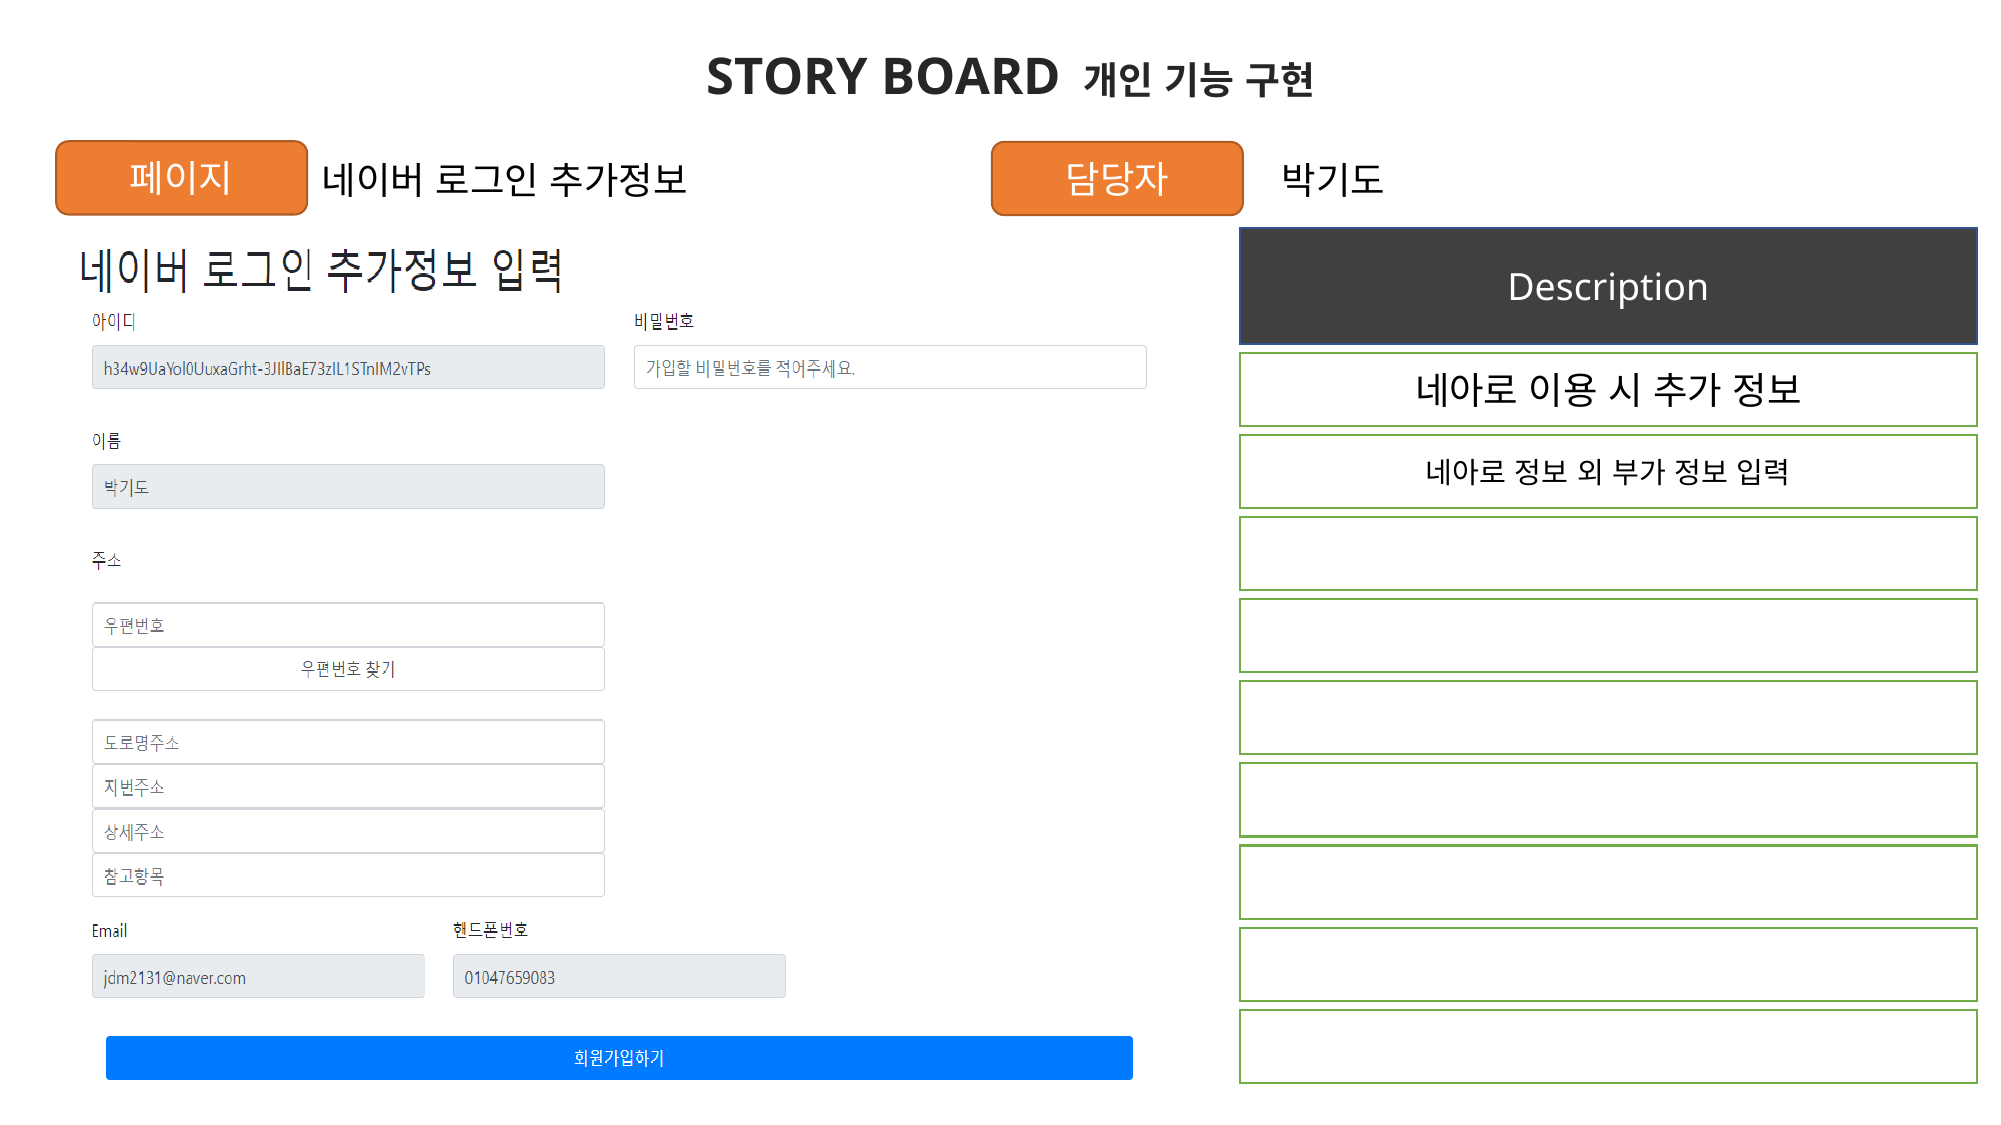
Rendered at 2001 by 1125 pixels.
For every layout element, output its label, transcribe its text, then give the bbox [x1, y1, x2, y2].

text_box 페이지 [55, 140, 308, 216]
text_box 박기도 [1266, 149, 1857, 209]
text_box [1239, 516, 1978, 591]
text_box 네이버 로그인 추가정보 [307, 149, 897, 209]
text_box 네아로 이용 시 추가 정보 [1239, 352, 1978, 427]
text_box STORY BOARD 개인 기능 구현 [56, 36, 1966, 112]
text_box 네아로 정보 외 부가 정보 입력 [1239, 434, 1978, 509]
picture [56, 227, 1163, 1104]
text_box [1239, 680, 1978, 755]
text_box [1239, 762, 1978, 838]
text_box 담당자 [990, 140, 1244, 217]
text_box [1239, 844, 1978, 920]
text_box [1239, 927, 1978, 1002]
text_box Description [1239, 227, 1978, 345]
text_box [1239, 1009, 1978, 1084]
text_box [1239, 598, 1978, 673]
